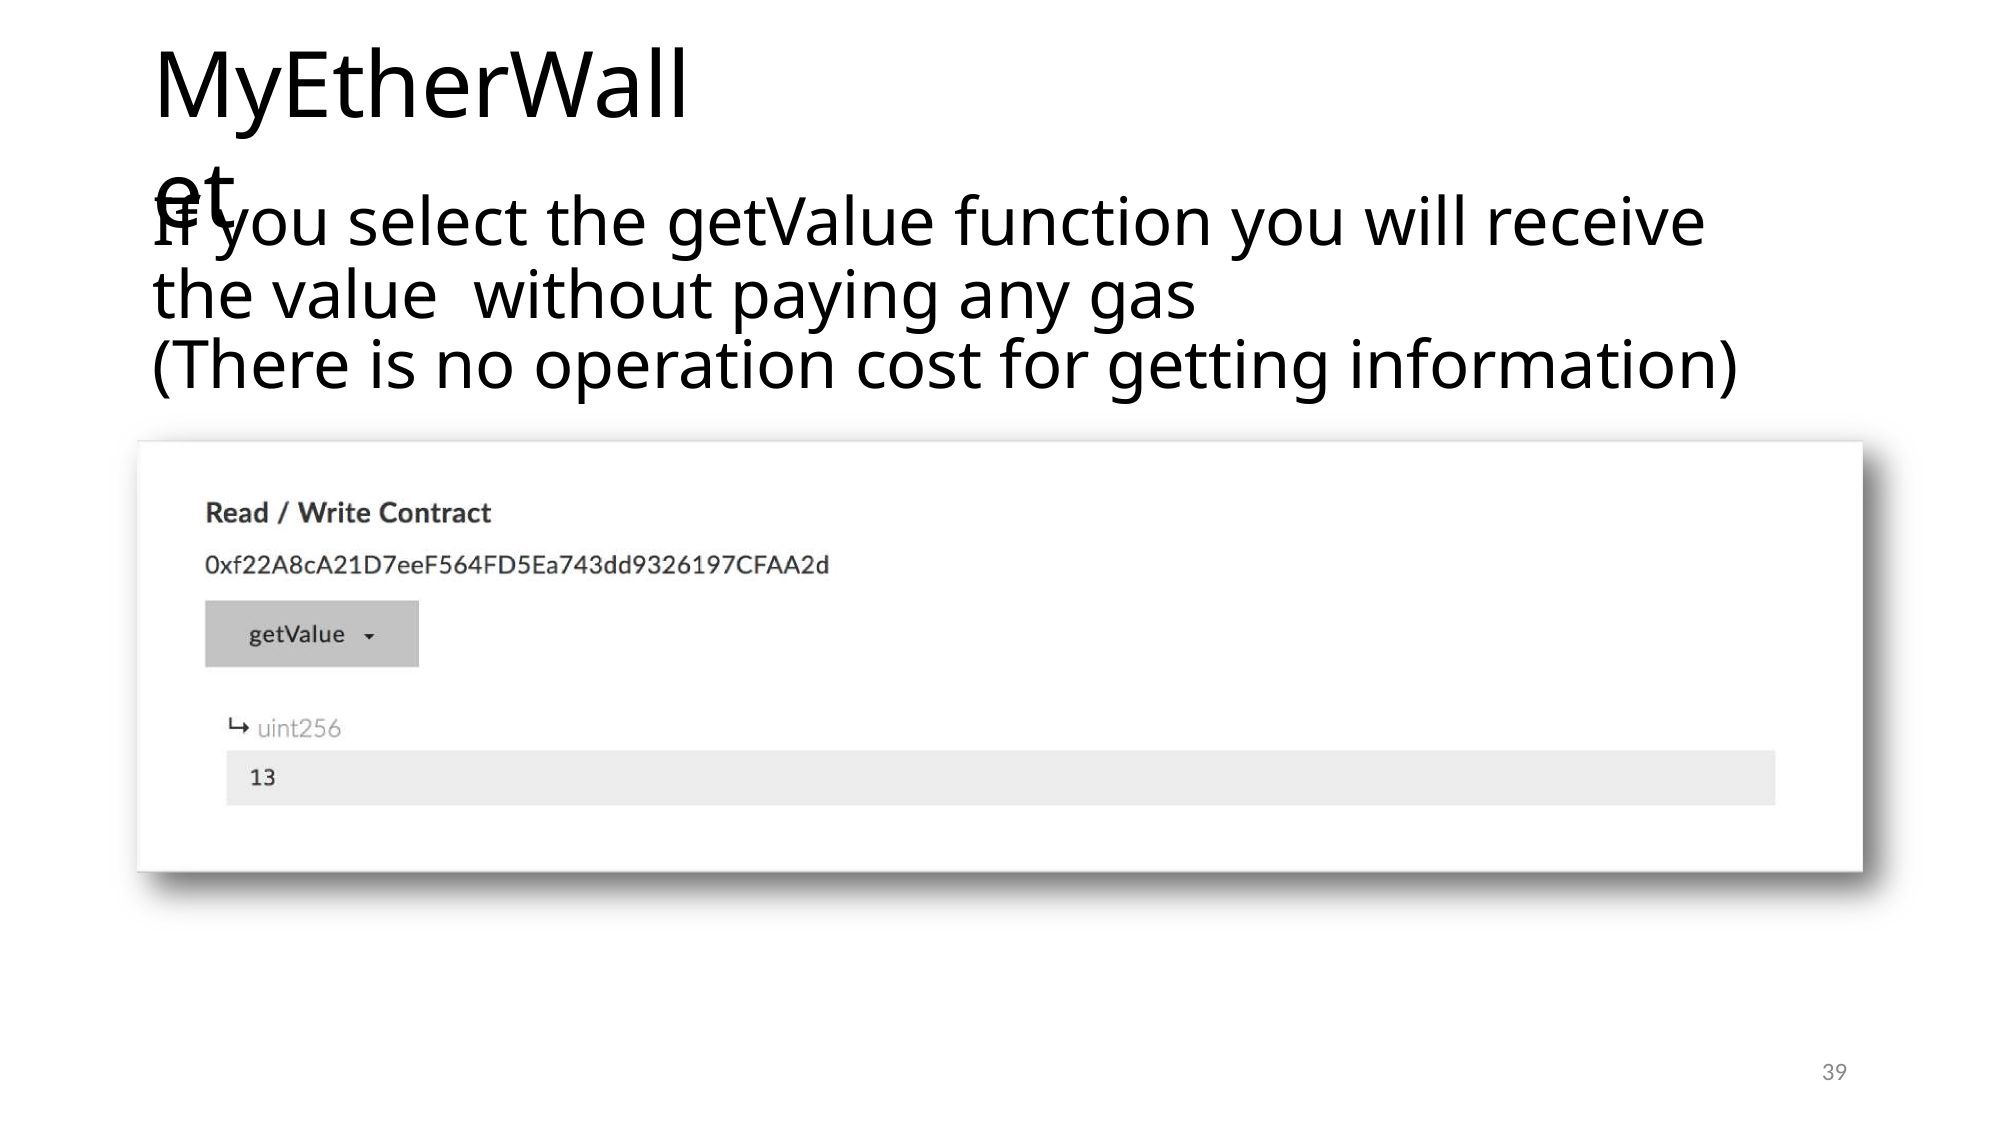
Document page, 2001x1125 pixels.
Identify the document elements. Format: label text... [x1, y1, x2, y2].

title MyEtherWallet [150, 23, 708, 246]
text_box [105, 408, 1928, 937]
slide_number 39 [1815, 1054, 1854, 1125]
text_box If you select the getValue function you will receive the value without paying any gas (There is no operation cost for getting information) [150, 175, 1758, 402]
